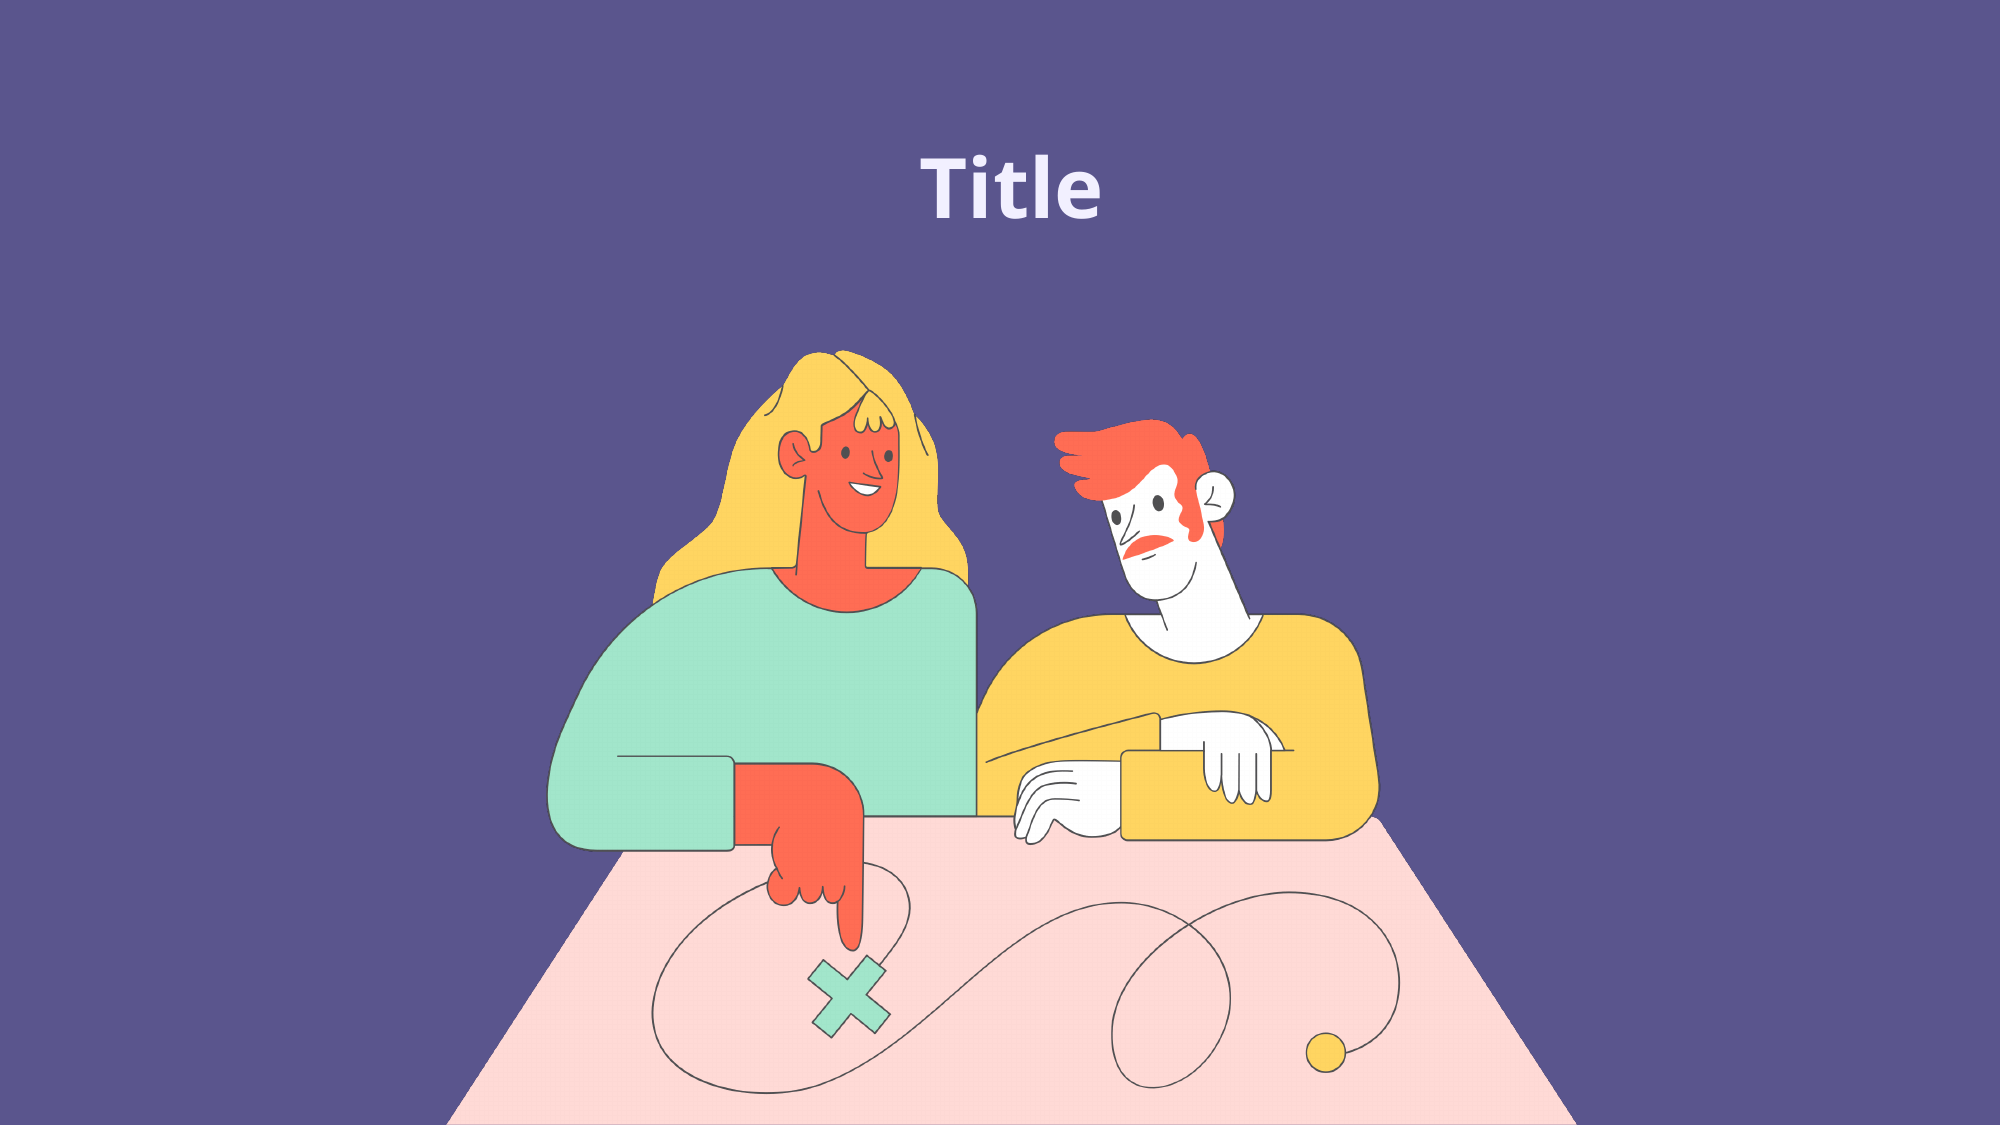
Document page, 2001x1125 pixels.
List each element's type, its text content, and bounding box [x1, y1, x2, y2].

picture [446, 350, 1578, 1125]
text_box Title [446, 133, 1577, 251]
